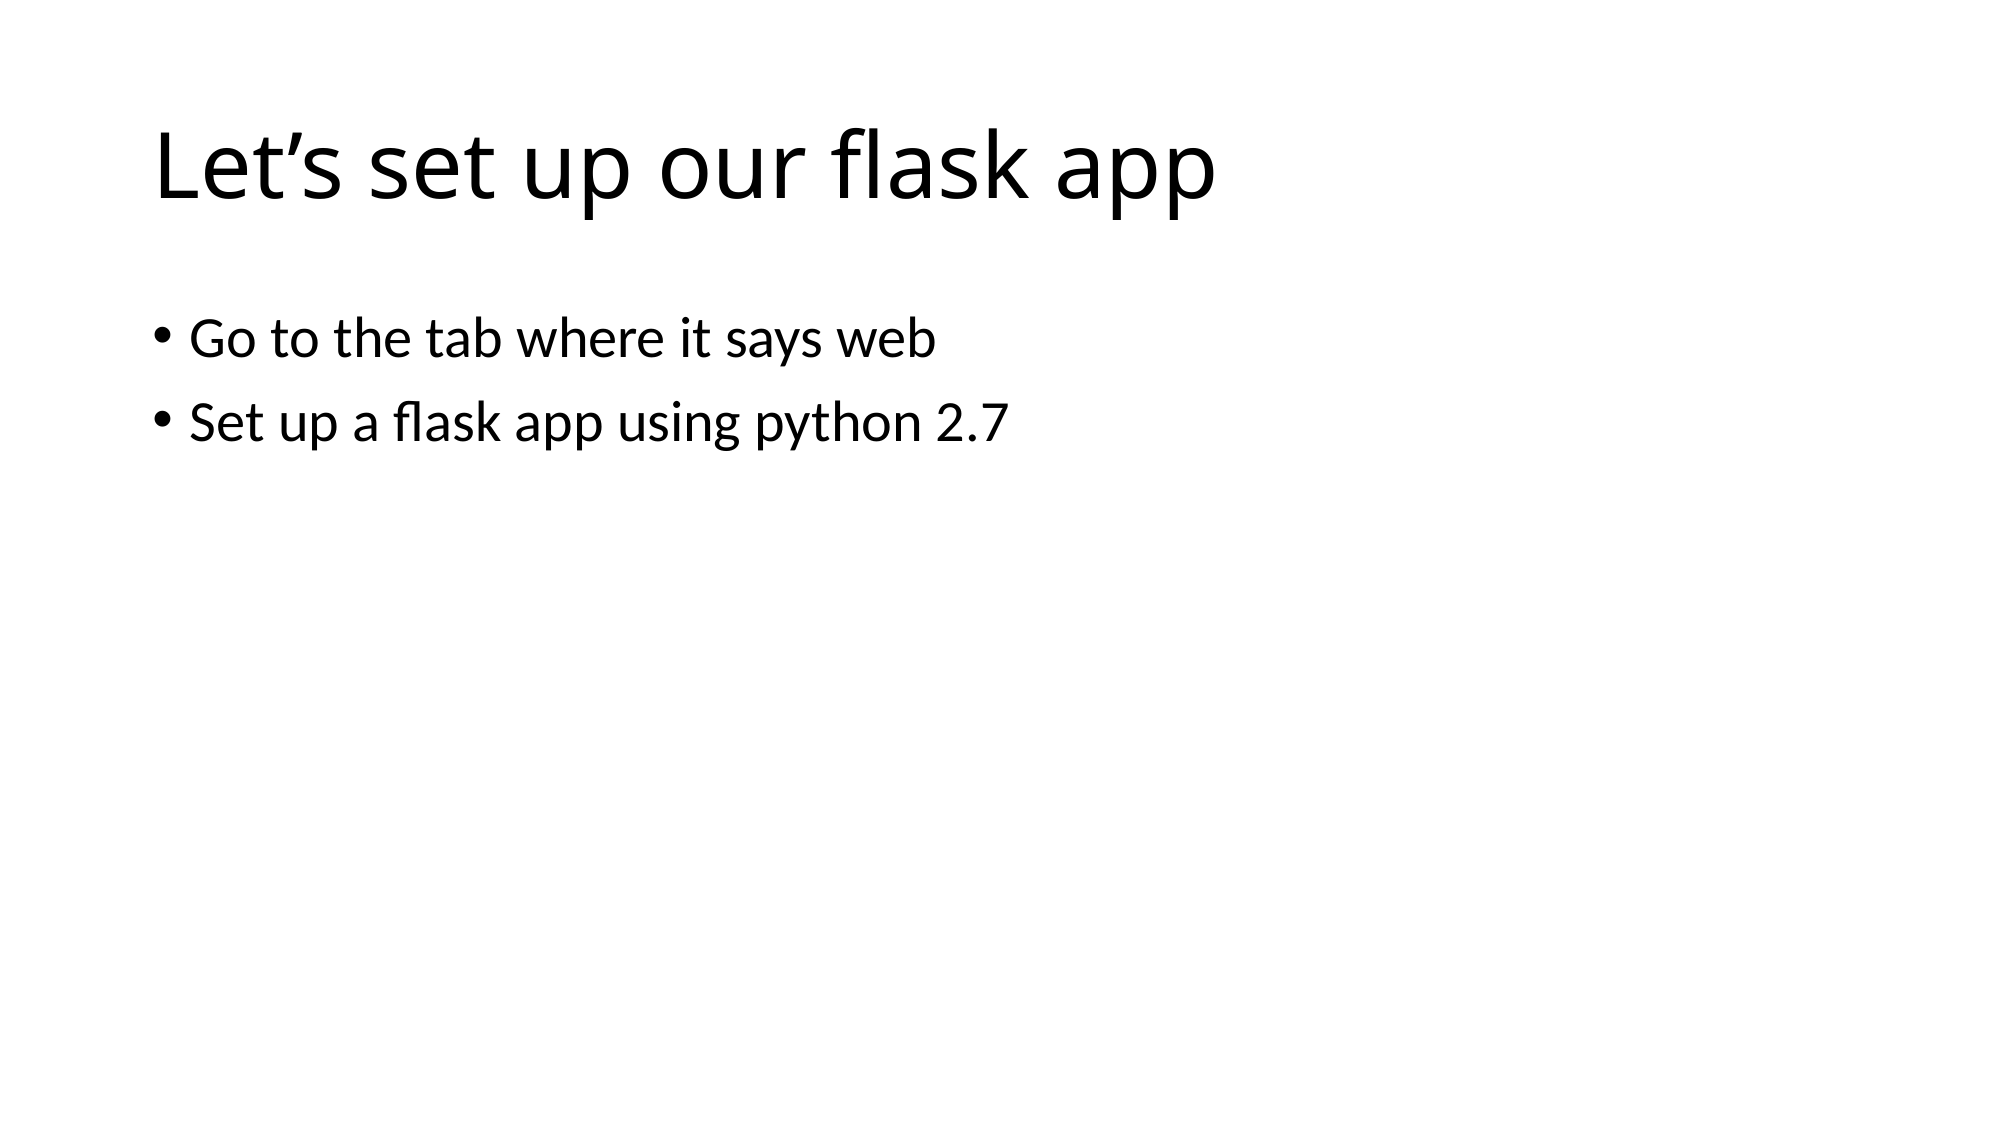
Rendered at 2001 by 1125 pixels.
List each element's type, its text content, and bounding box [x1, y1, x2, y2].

list Go to the tab where it says web Set up a flask app using python 2.7 [137, 299, 1863, 1014]
title Let’s set up our flask app [137, 59, 1863, 278]
